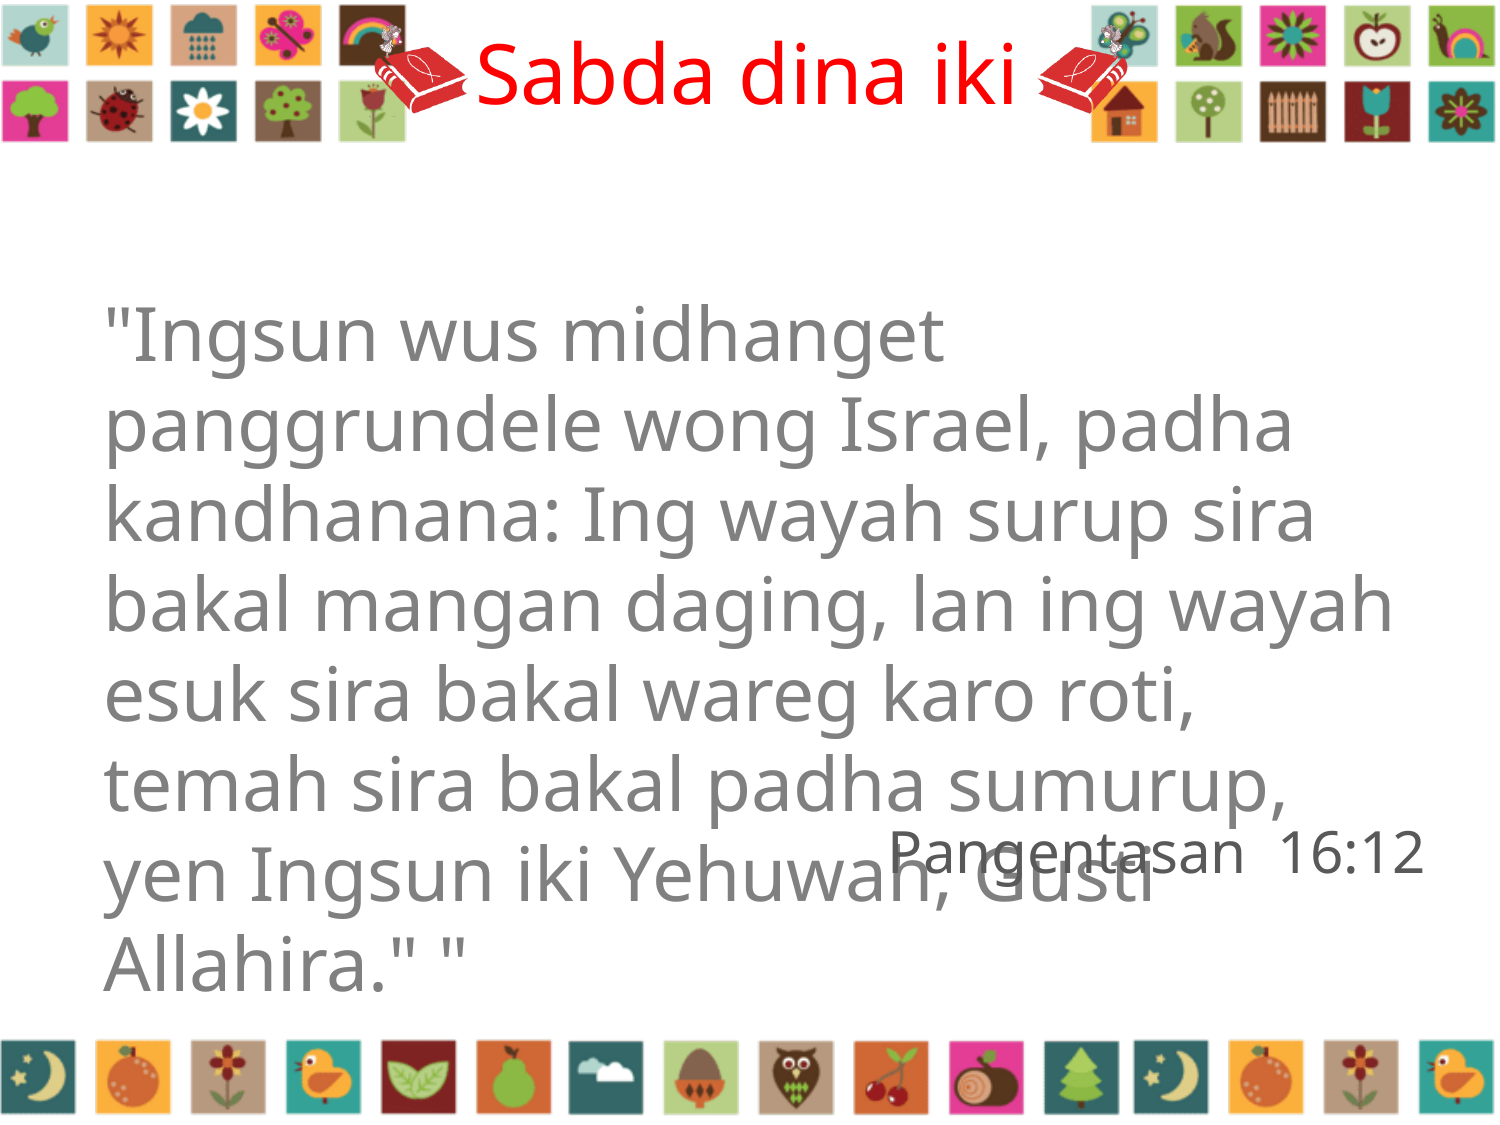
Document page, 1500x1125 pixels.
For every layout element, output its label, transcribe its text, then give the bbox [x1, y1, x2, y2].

text_box "Ingsun wus midhanget panggrundele wong Israel, padha kandhanana: Ing wayah surup sira bakal mangan daging, lan ing wayah esuk sira bakal wareg karo roti, temah sira bakal padha sumurup, yen Ingsun iki Yehuwah, Gusti Allahira." " [88, 278, 1436, 1014]
picture [1005, 3, 1500, 150]
text_box Pangentasan 16:12 [808, 807, 1441, 893]
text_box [0, 1028, 1500, 1118]
text_box Sabda dina iki [425, 13, 1078, 129]
picture [0, 3, 500, 150]
